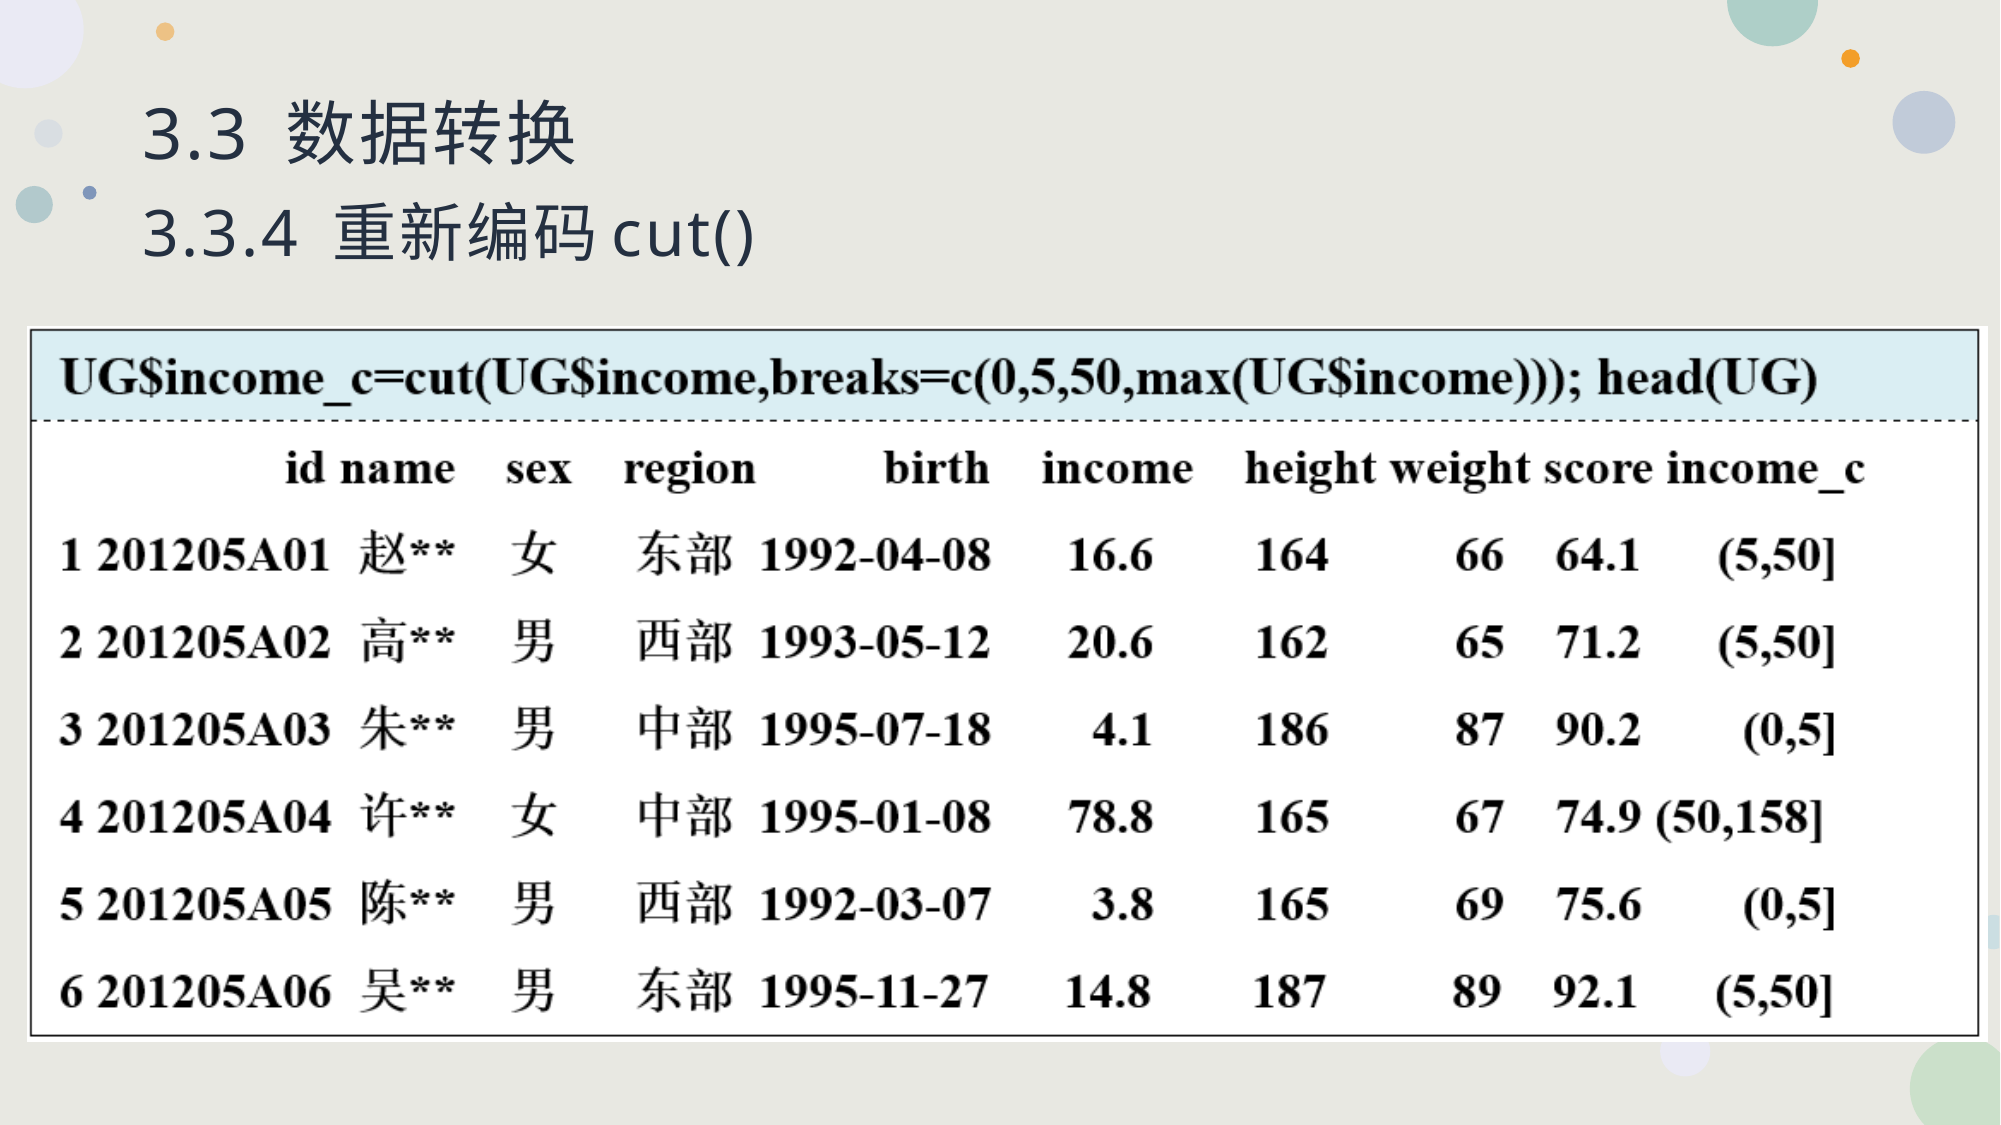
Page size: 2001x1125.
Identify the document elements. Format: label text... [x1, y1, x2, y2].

title 3.3 数据转换 3.3.4 重新编码cut() [127, 59, 1877, 278]
picture [27, 326, 1988, 1042]
